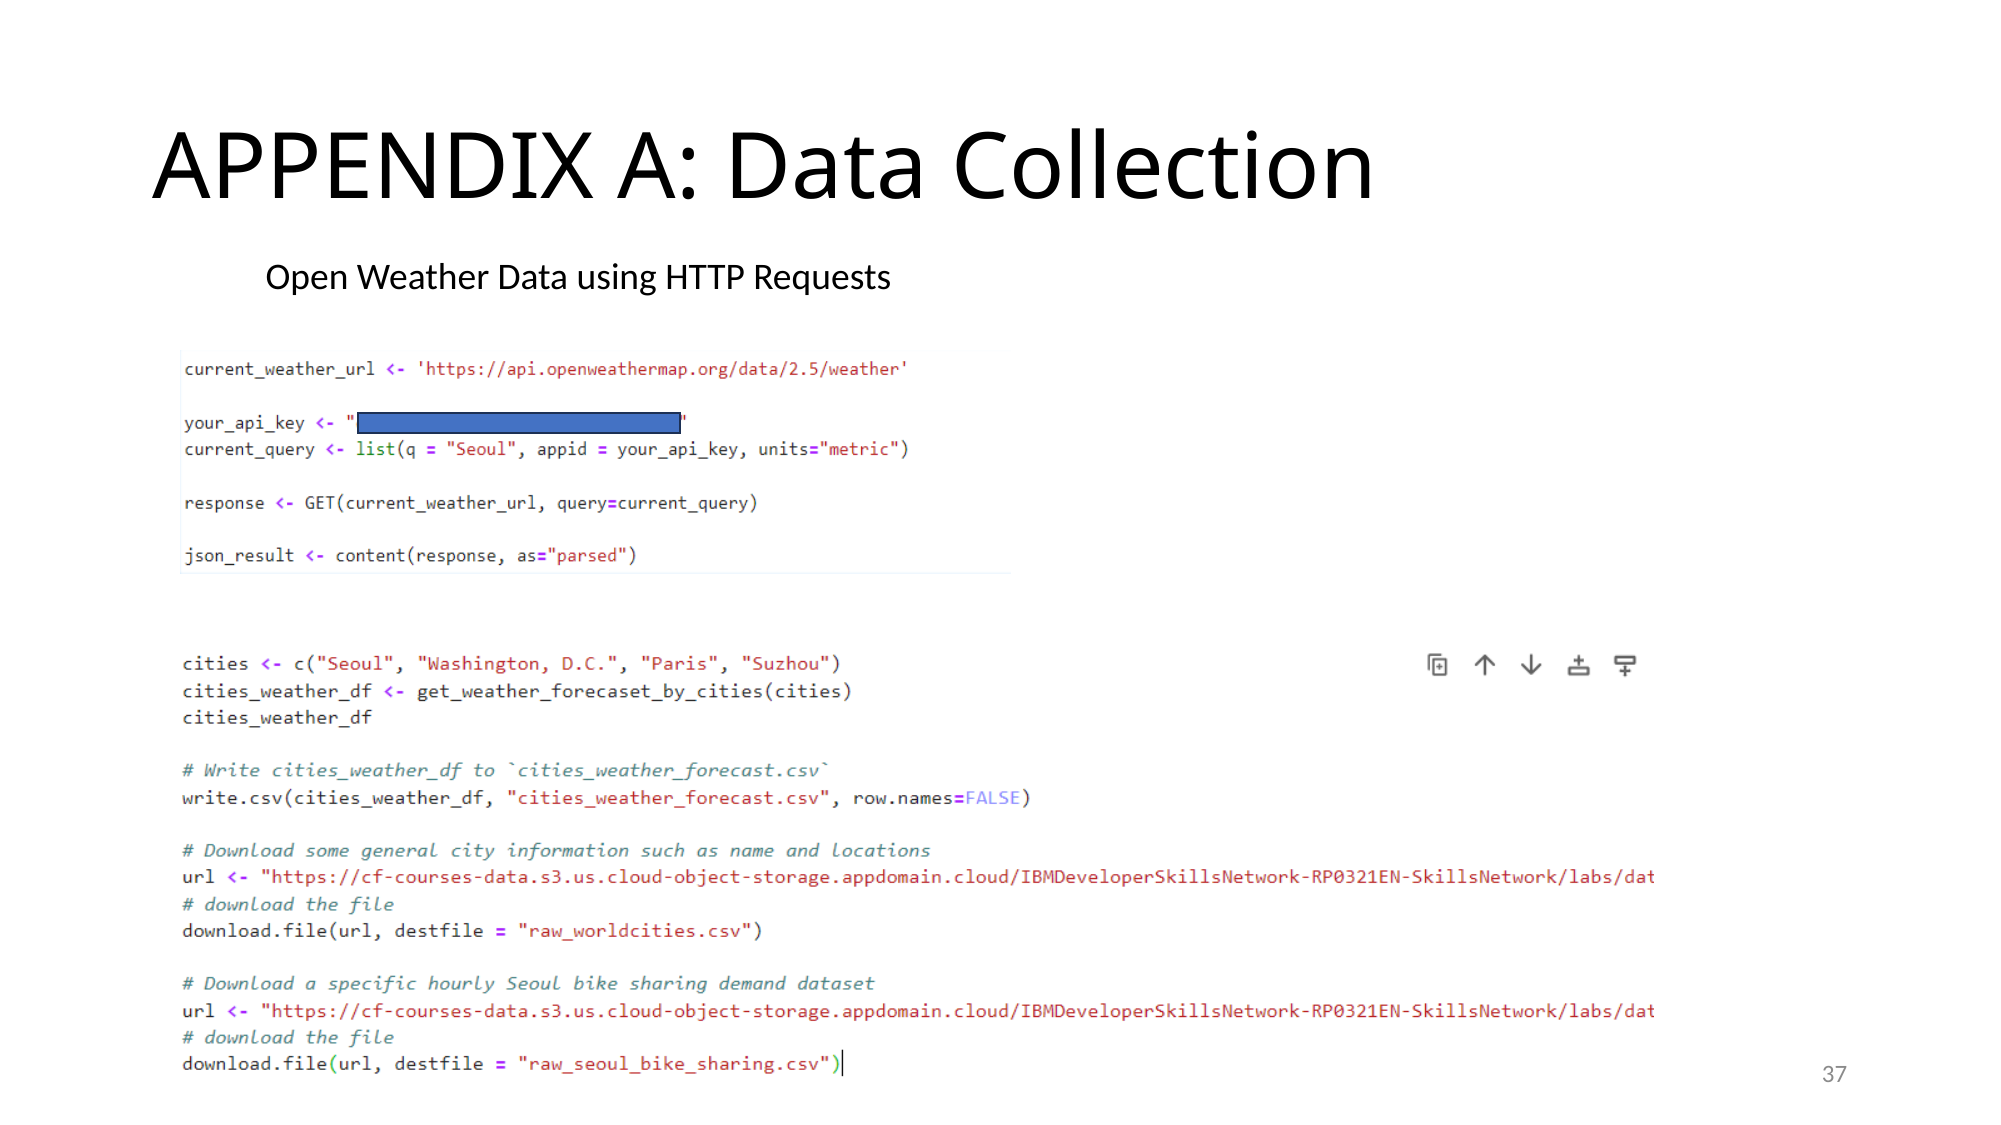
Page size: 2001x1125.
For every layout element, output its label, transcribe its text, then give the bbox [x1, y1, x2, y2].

text_box Open Weather Data using HTTP Requests [250, 244, 1033, 305]
picture [180, 646, 1654, 1085]
title APPENDIX A: Data Collection [137, 59, 1863, 278]
picture [180, 350, 1011, 574]
slide_number 37 [1412, 1042, 1863, 1103]
